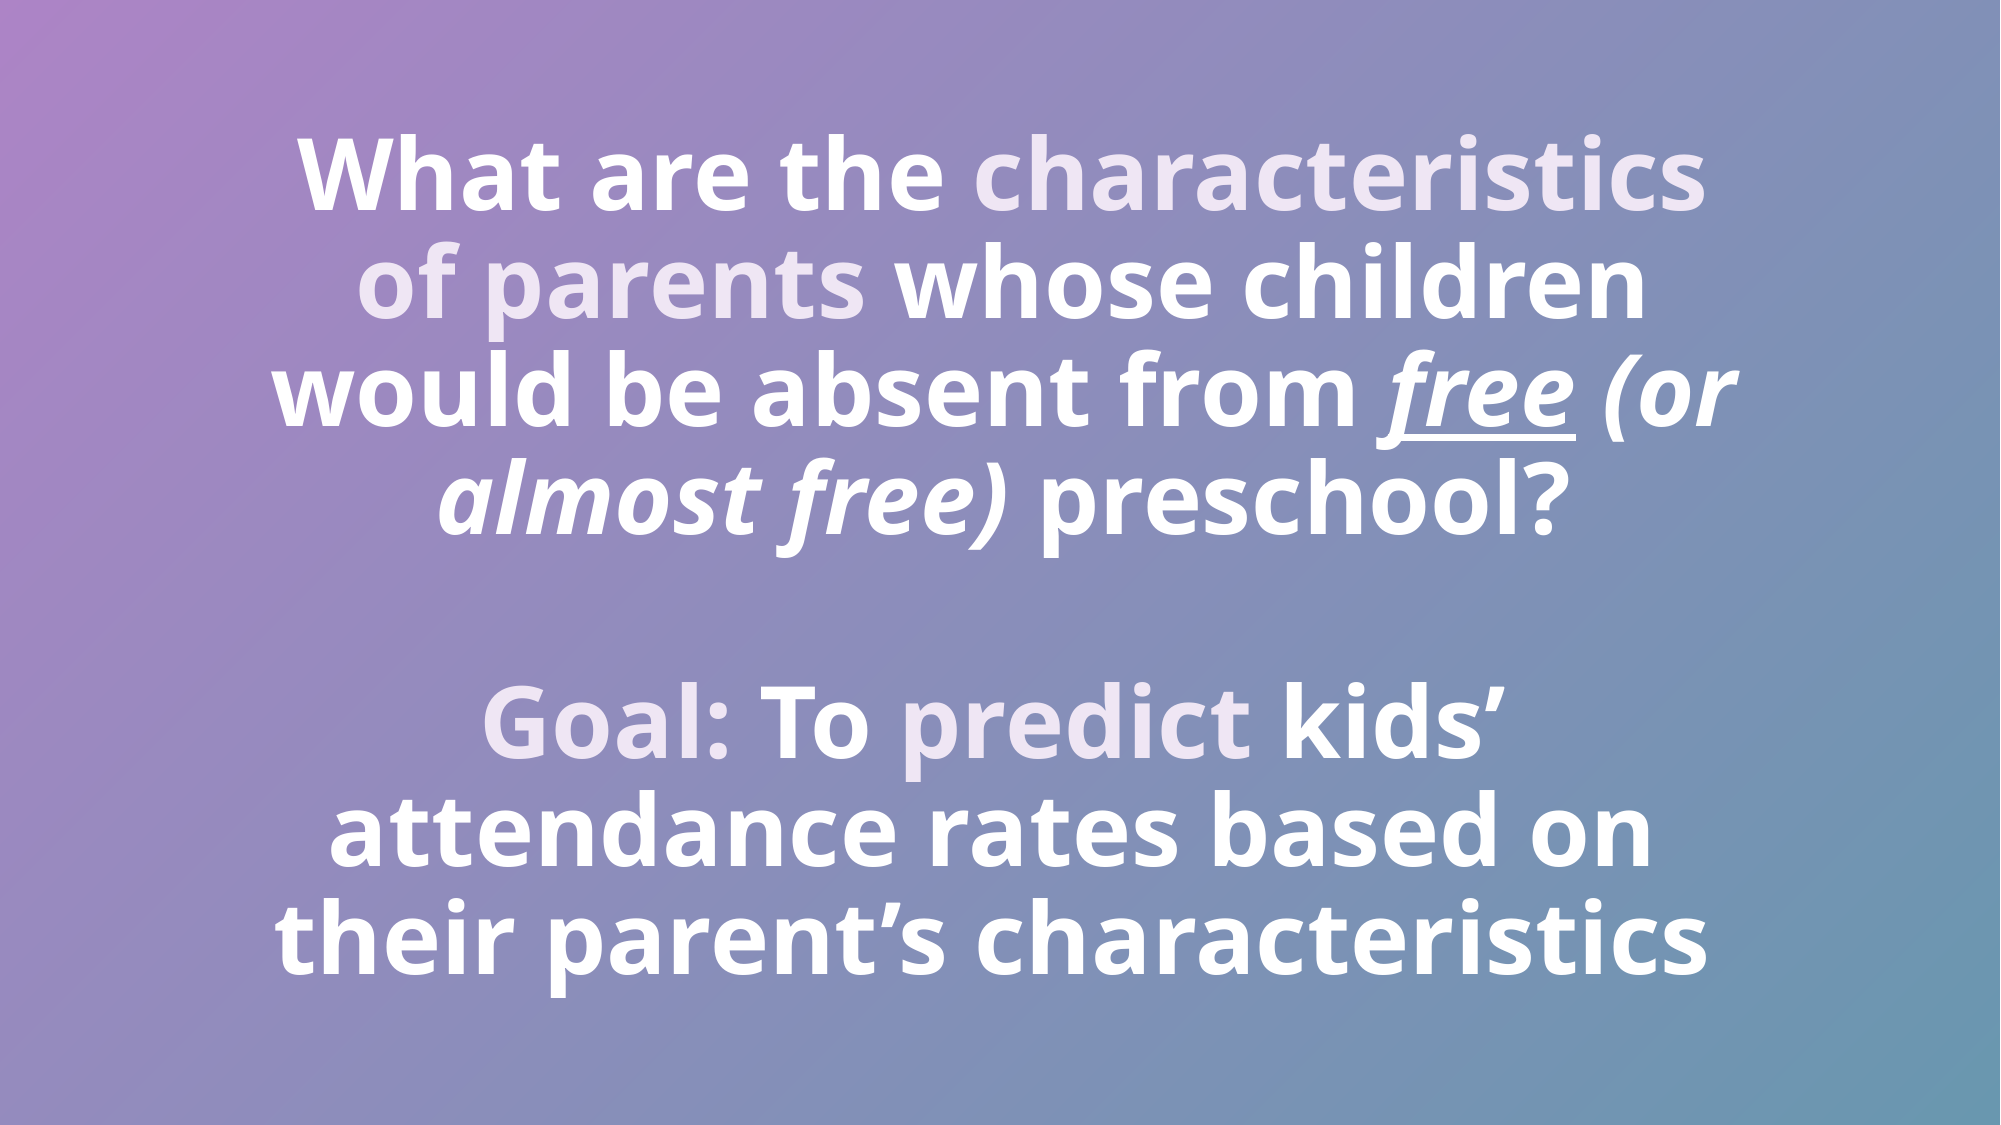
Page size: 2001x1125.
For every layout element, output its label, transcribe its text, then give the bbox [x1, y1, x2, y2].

title What are the characteristics of parents whose children would be absent from free (or almost free) preschool? [253, 87, 1754, 593]
text_box Goal: To predict kids’ attendance rates based on their parent’s characteristics [242, 603, 1743, 1066]
